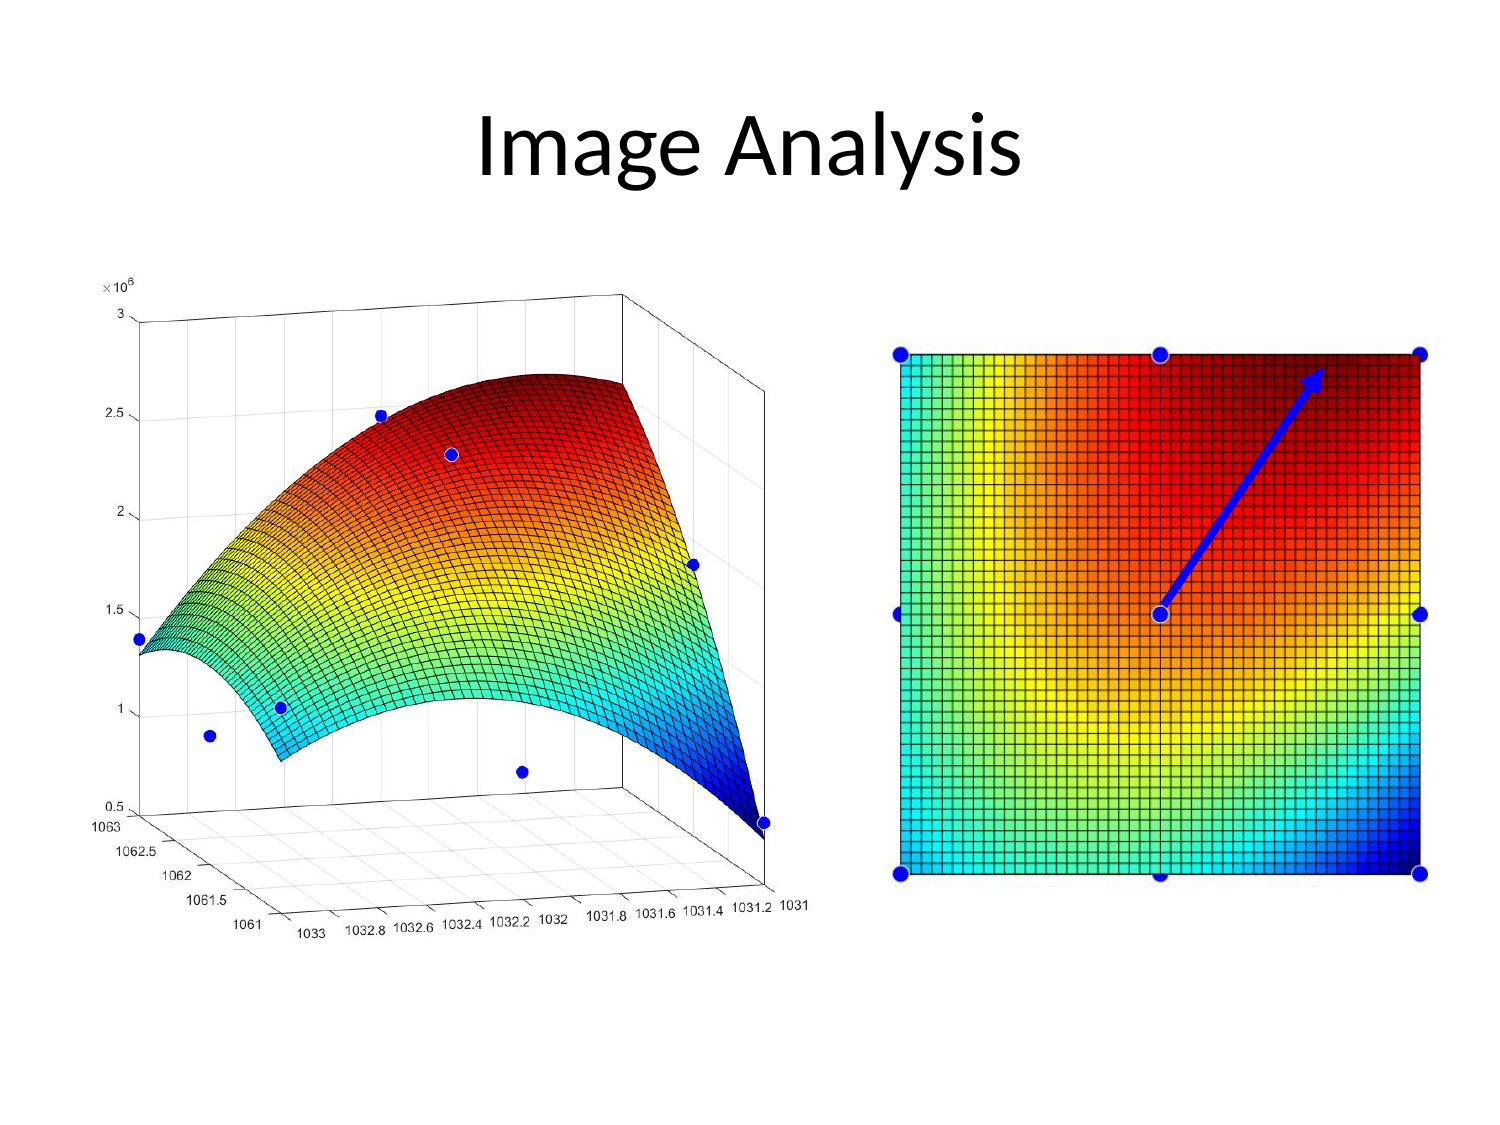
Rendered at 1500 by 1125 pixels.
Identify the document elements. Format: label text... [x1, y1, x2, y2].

title Image Analysis [75, 45, 1425, 233]
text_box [1163, 367, 1324, 606]
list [74, 252, 819, 959]
picture [887, 336, 1429, 887]
